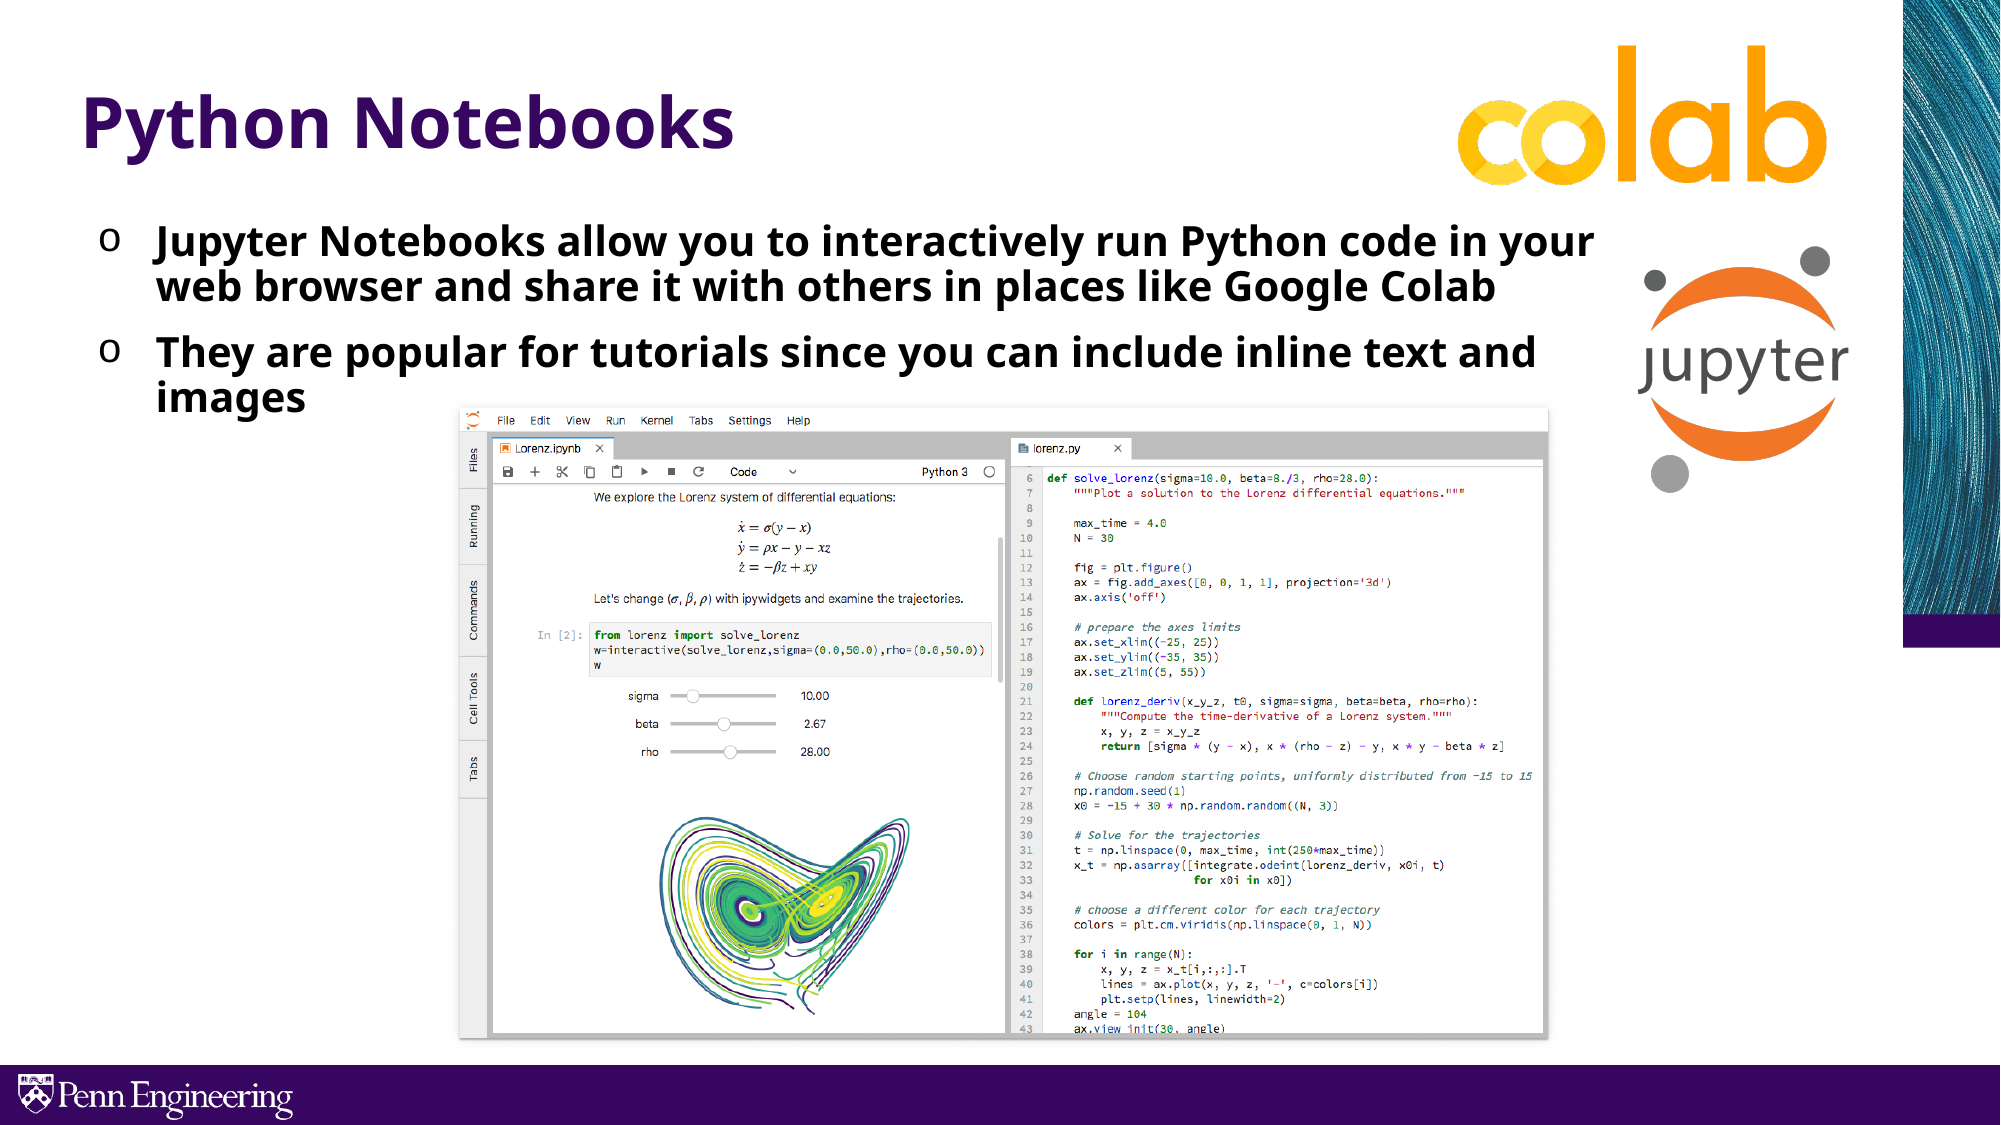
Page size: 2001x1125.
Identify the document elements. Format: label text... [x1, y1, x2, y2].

picture [1913, 321, 1917, 333]
list Python Notebooks [65, 79, 1401, 187]
picture [1903, 374, 1908, 384]
picture [8, 1066, 301, 1123]
picture [1903, 0, 2001, 618]
list Jupyter Notebooks allow you to interactively run Python code in your web browser and share it with others in places like Google Colab They are popular for tutorials since you can include inline text and images [65, 213, 1656, 965]
picture [1971, 53, 1979, 64]
picture [1903, 523, 1914, 546]
picture [1906, 362, 1912, 370]
picture [1916, 342, 1921, 352]
picture [1962, 39, 1970, 47]
picture [1989, 0, 2001, 13]
picture [1406, 16, 1879, 225]
picture [1949, 13, 1955, 20]
picture [442, 389, 1565, 1055]
picture [1903, 341, 1915, 350]
picture [1903, 310, 1915, 339]
picture [1908, 277, 1920, 293]
picture [1635, 243, 1852, 494]
